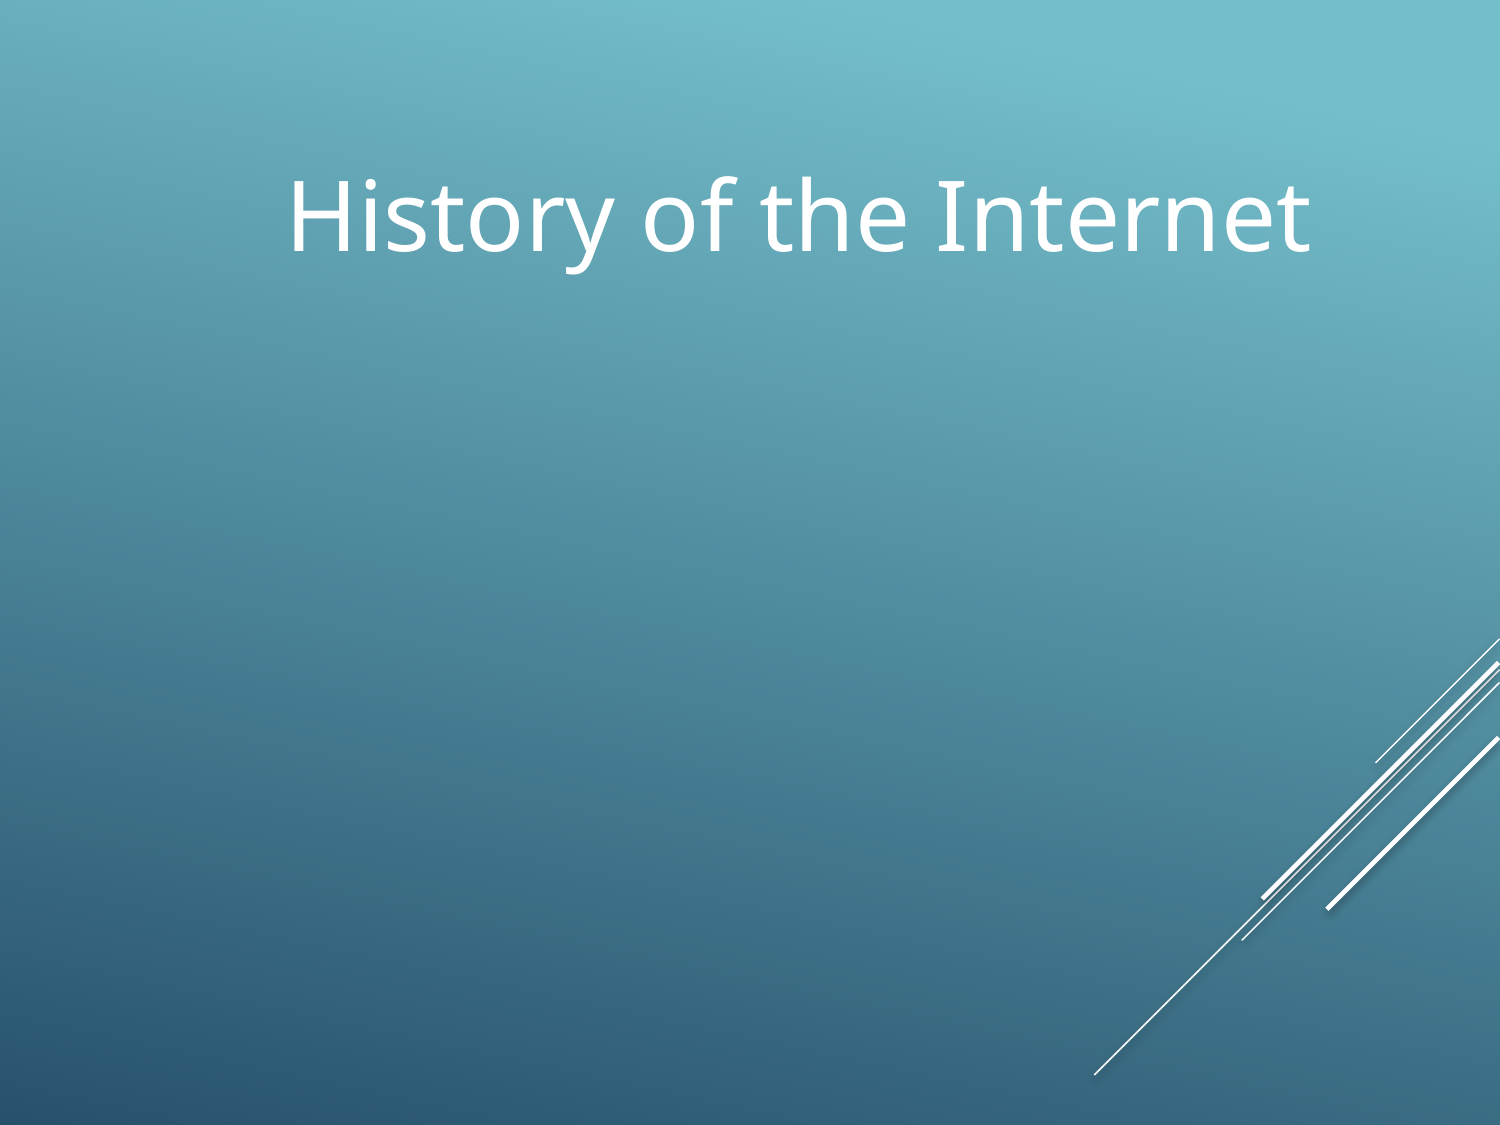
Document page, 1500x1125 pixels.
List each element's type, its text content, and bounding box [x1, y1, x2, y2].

title History of the Internet [270, 87, 1347, 338]
